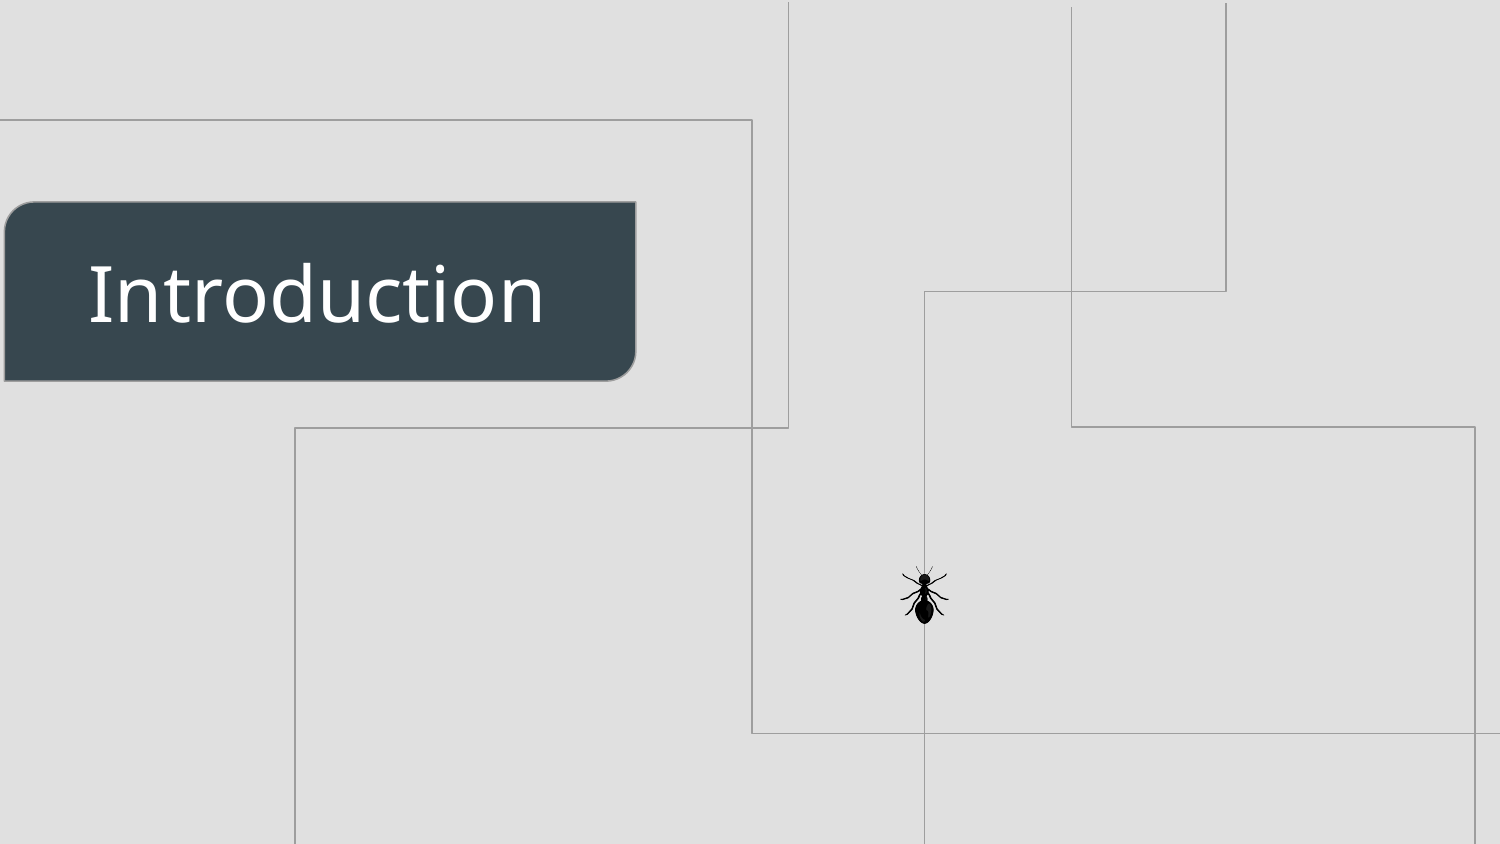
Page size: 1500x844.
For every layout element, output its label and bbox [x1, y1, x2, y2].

text_box [786, 140, 1364, 443]
picture [899, 566, 949, 624]
text_box [0, 119, 1500, 734]
